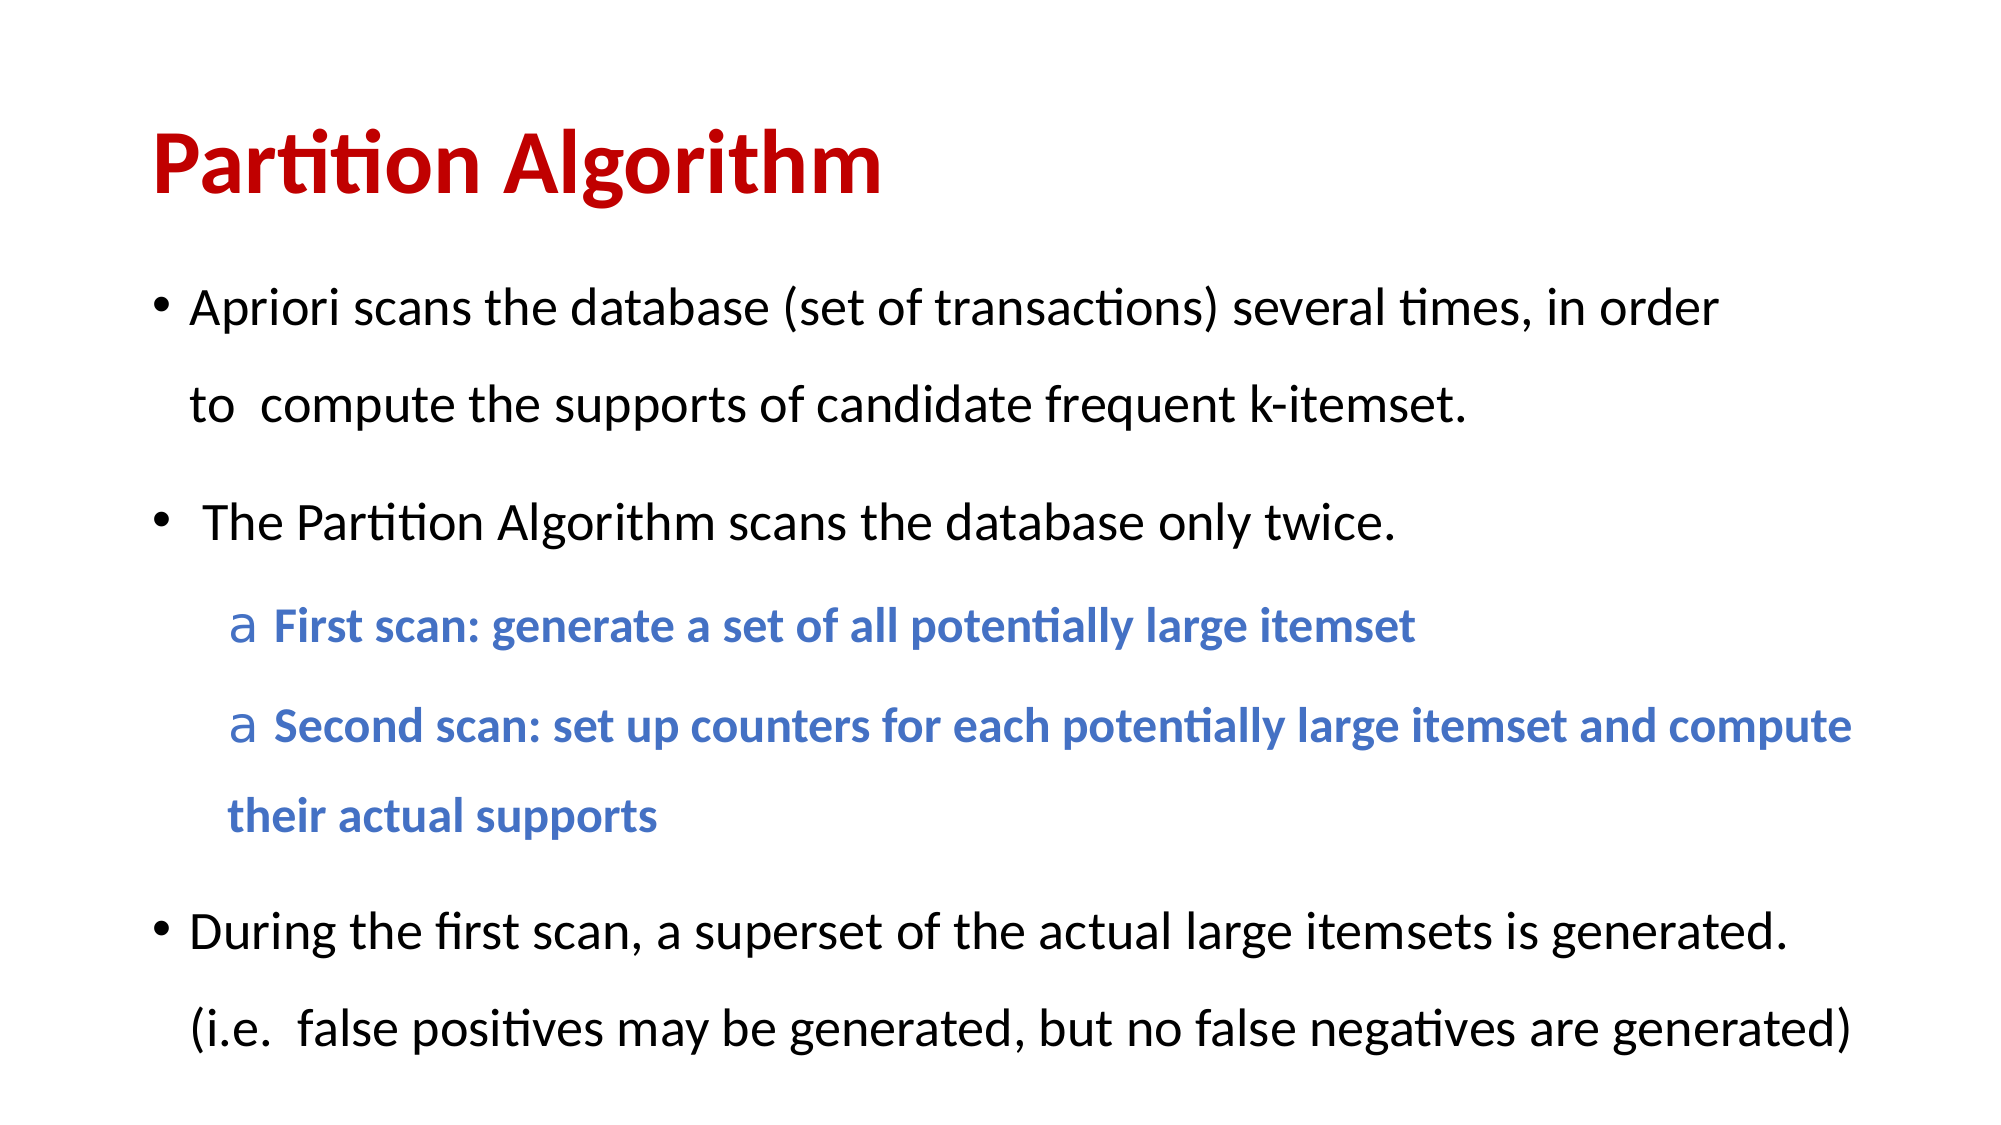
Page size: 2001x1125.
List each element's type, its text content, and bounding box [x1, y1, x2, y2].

text_box Apriori scans the database (set of transactions) several times, in order to compute the supports of candidate frequent k-itemset. The Partition Algorithm scans the database only twice. 𝖺 First scan: generate a set of all potentially large itemset 𝖺 Second scan: set up counters for each potentially large itemset and compute their actual supports During the first scan, a superset of the actual large itemsets is generated. (i.e. false positives may be generated, but no false negatives are generated) [150, 236, 1887, 1058]
title Partition Algorithm [150, 100, 889, 236]
